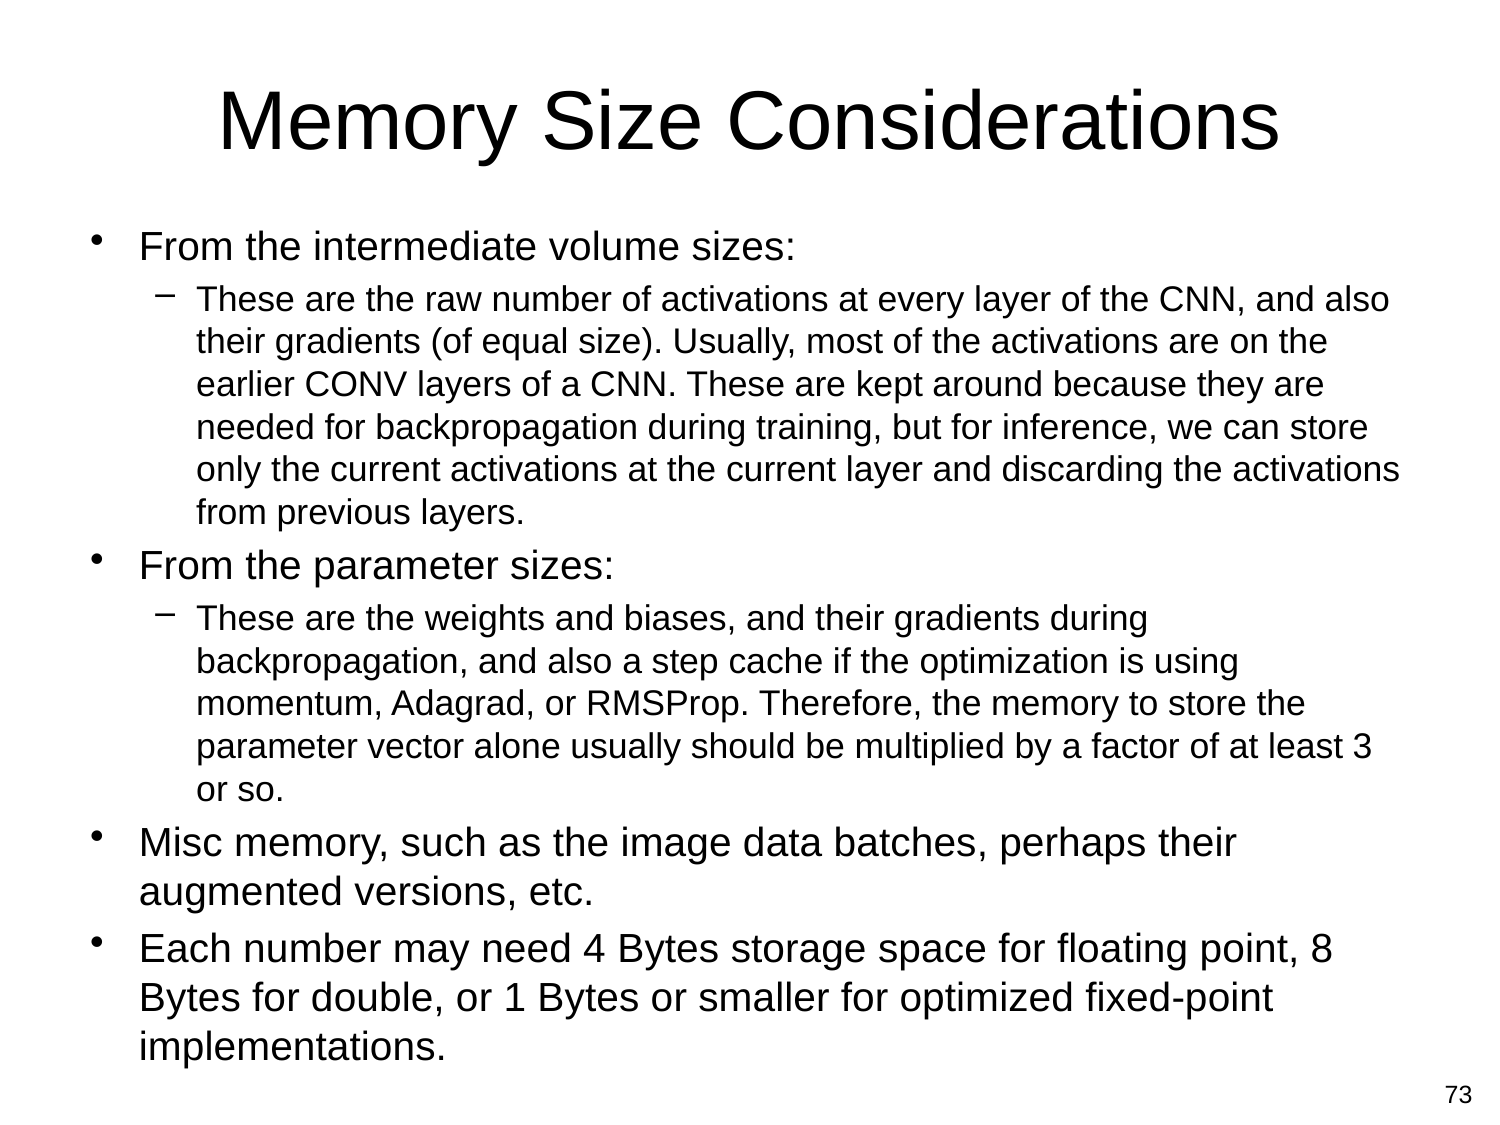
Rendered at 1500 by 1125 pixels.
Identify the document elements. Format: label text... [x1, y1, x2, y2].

slide_number 73 [1137, 1070, 1488, 1112]
list From the intermediate volume sizes: These are the raw number of activations at every layer of the CNN, and also their gradients (of equal size). Usually, most of the activations are on the earlier CONV layers of a CNN. These are kept around because they are needed for backpropagation during training, but for inference, we can store only the current activations at the current layer and discarding the activations from previous layers. From the parameter sizes: These are the weights and biases, and their gradients during backpropagation, and also a step cache if the optimization is using momentum, Adagrad, or RMSProp. Therefore, the memory to store the parameter vector alone usually should be multiplied by a factor of at least 3 or so. Misc memory, such as the image data batches, perhaps their augmented versions, etc. Each number may need 4 Bytes storage space for floating point, 8 Bytes for double, or 1 Bytes or smaller for optimized fixed-point implementations. [74, 212, 1426, 1081]
title Memory Size Considerations [74, 44, 1426, 188]
